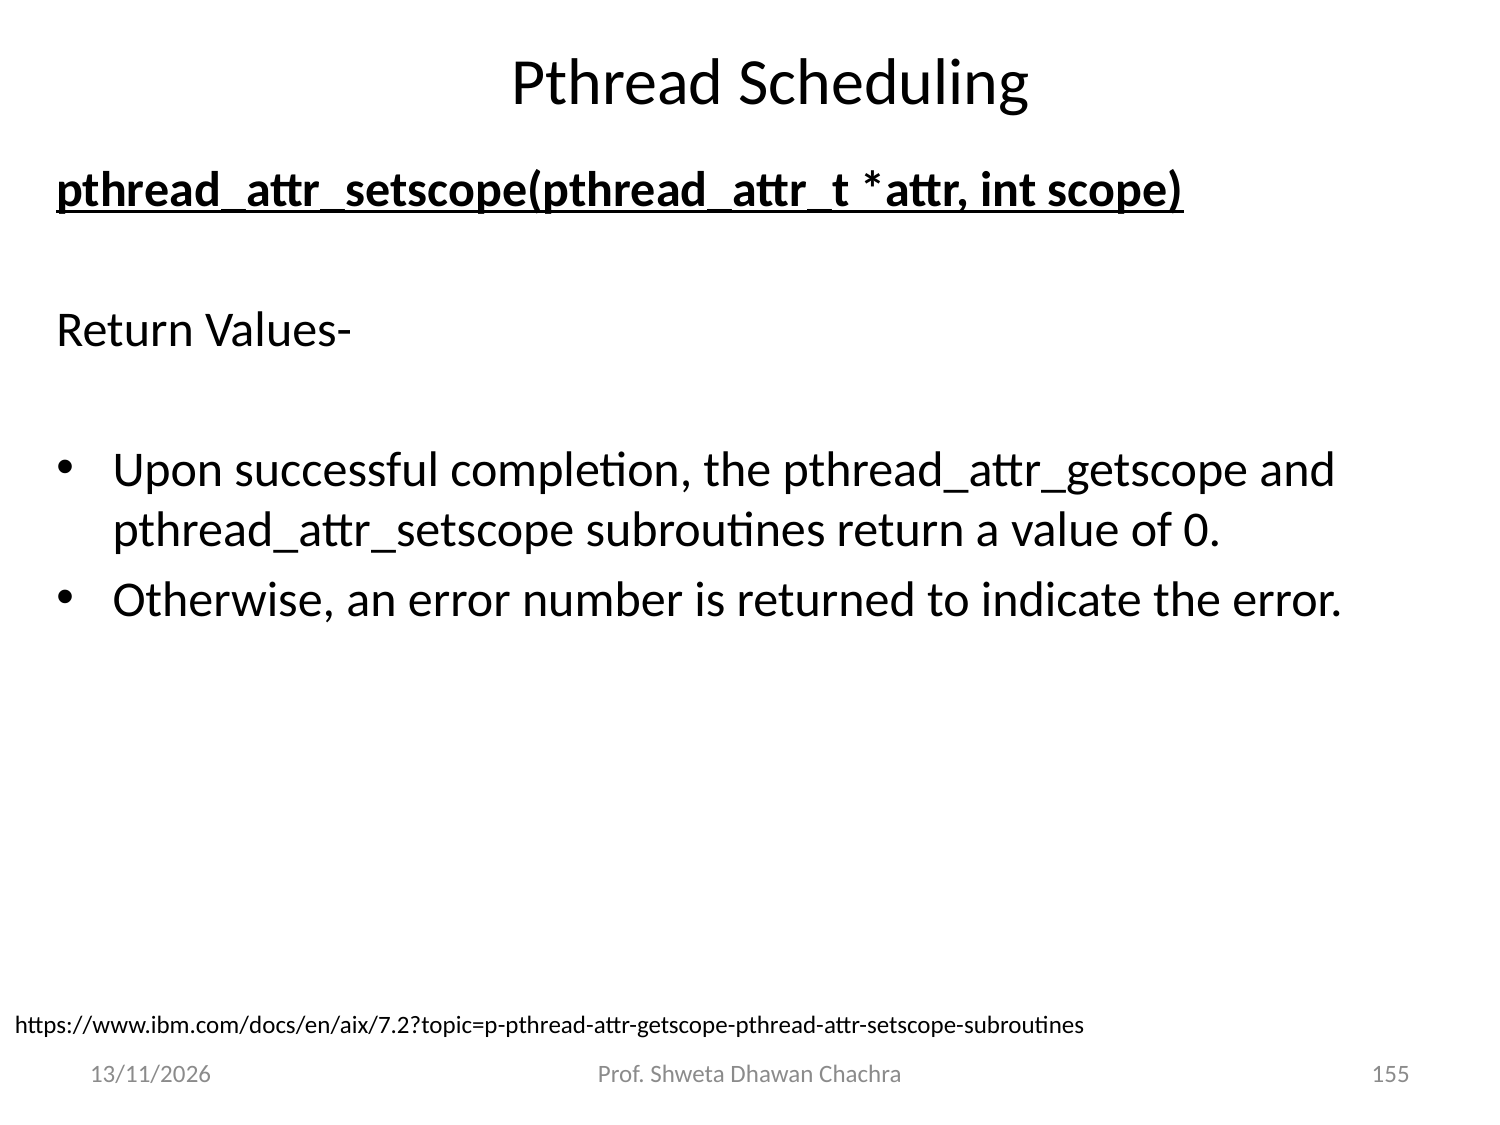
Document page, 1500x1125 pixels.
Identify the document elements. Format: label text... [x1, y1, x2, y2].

text_box https://www.ibm.com/docs/en/aix/7.2?topic=p-pthread-attr-getscope-pthread-attr-setscope-subroutines [0, 1001, 1500, 1046]
title Pthread Scheduling [116, 31, 1425, 126]
slide_number 155 [1074, 1046, 1425, 1103]
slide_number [75, 1046, 425, 1103]
footer Prof. Shweta Dhawan Chachra [512, 1046, 988, 1103]
list pthread_attr_setscope(pthread_attr_t *attr, int scope) Return Values- Upon successful completion, the pthread_attr_getscope and pthread_attr_setscope subroutines return a value of 0. Otherwise, an error number is returned to indicate the error. [41, 149, 1400, 731]
